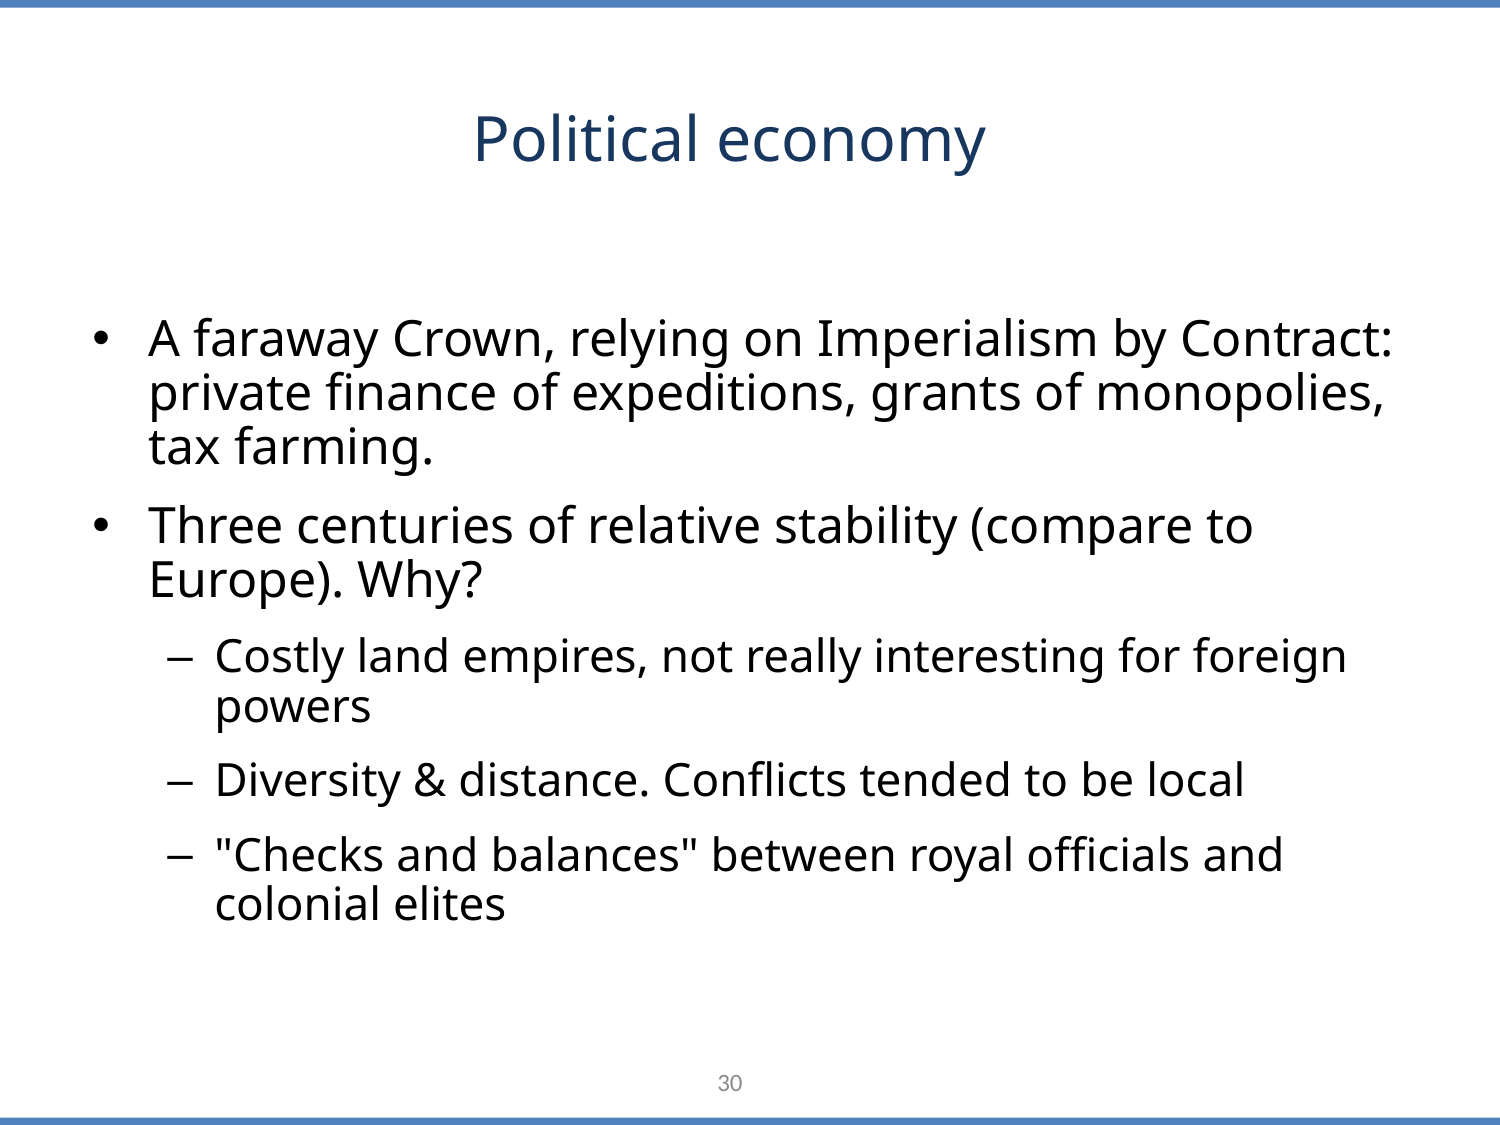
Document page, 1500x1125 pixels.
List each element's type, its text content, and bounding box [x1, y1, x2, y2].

slide_number 30 [690, 1050, 770, 1117]
list A faraway Crown, relying on Imperialism by Contract: private finance of expeditions, grants of monopolies, tax farming. Three centuries of relative stability (compare to Europe). Why? Costly land empires, not really interesting for foreign powers Diversity & distance. Conflicts tended to be local "Checks and balances" between royal officials and colonial elites [77, 305, 1428, 1050]
title Political economy [55, 75, 1406, 197]
